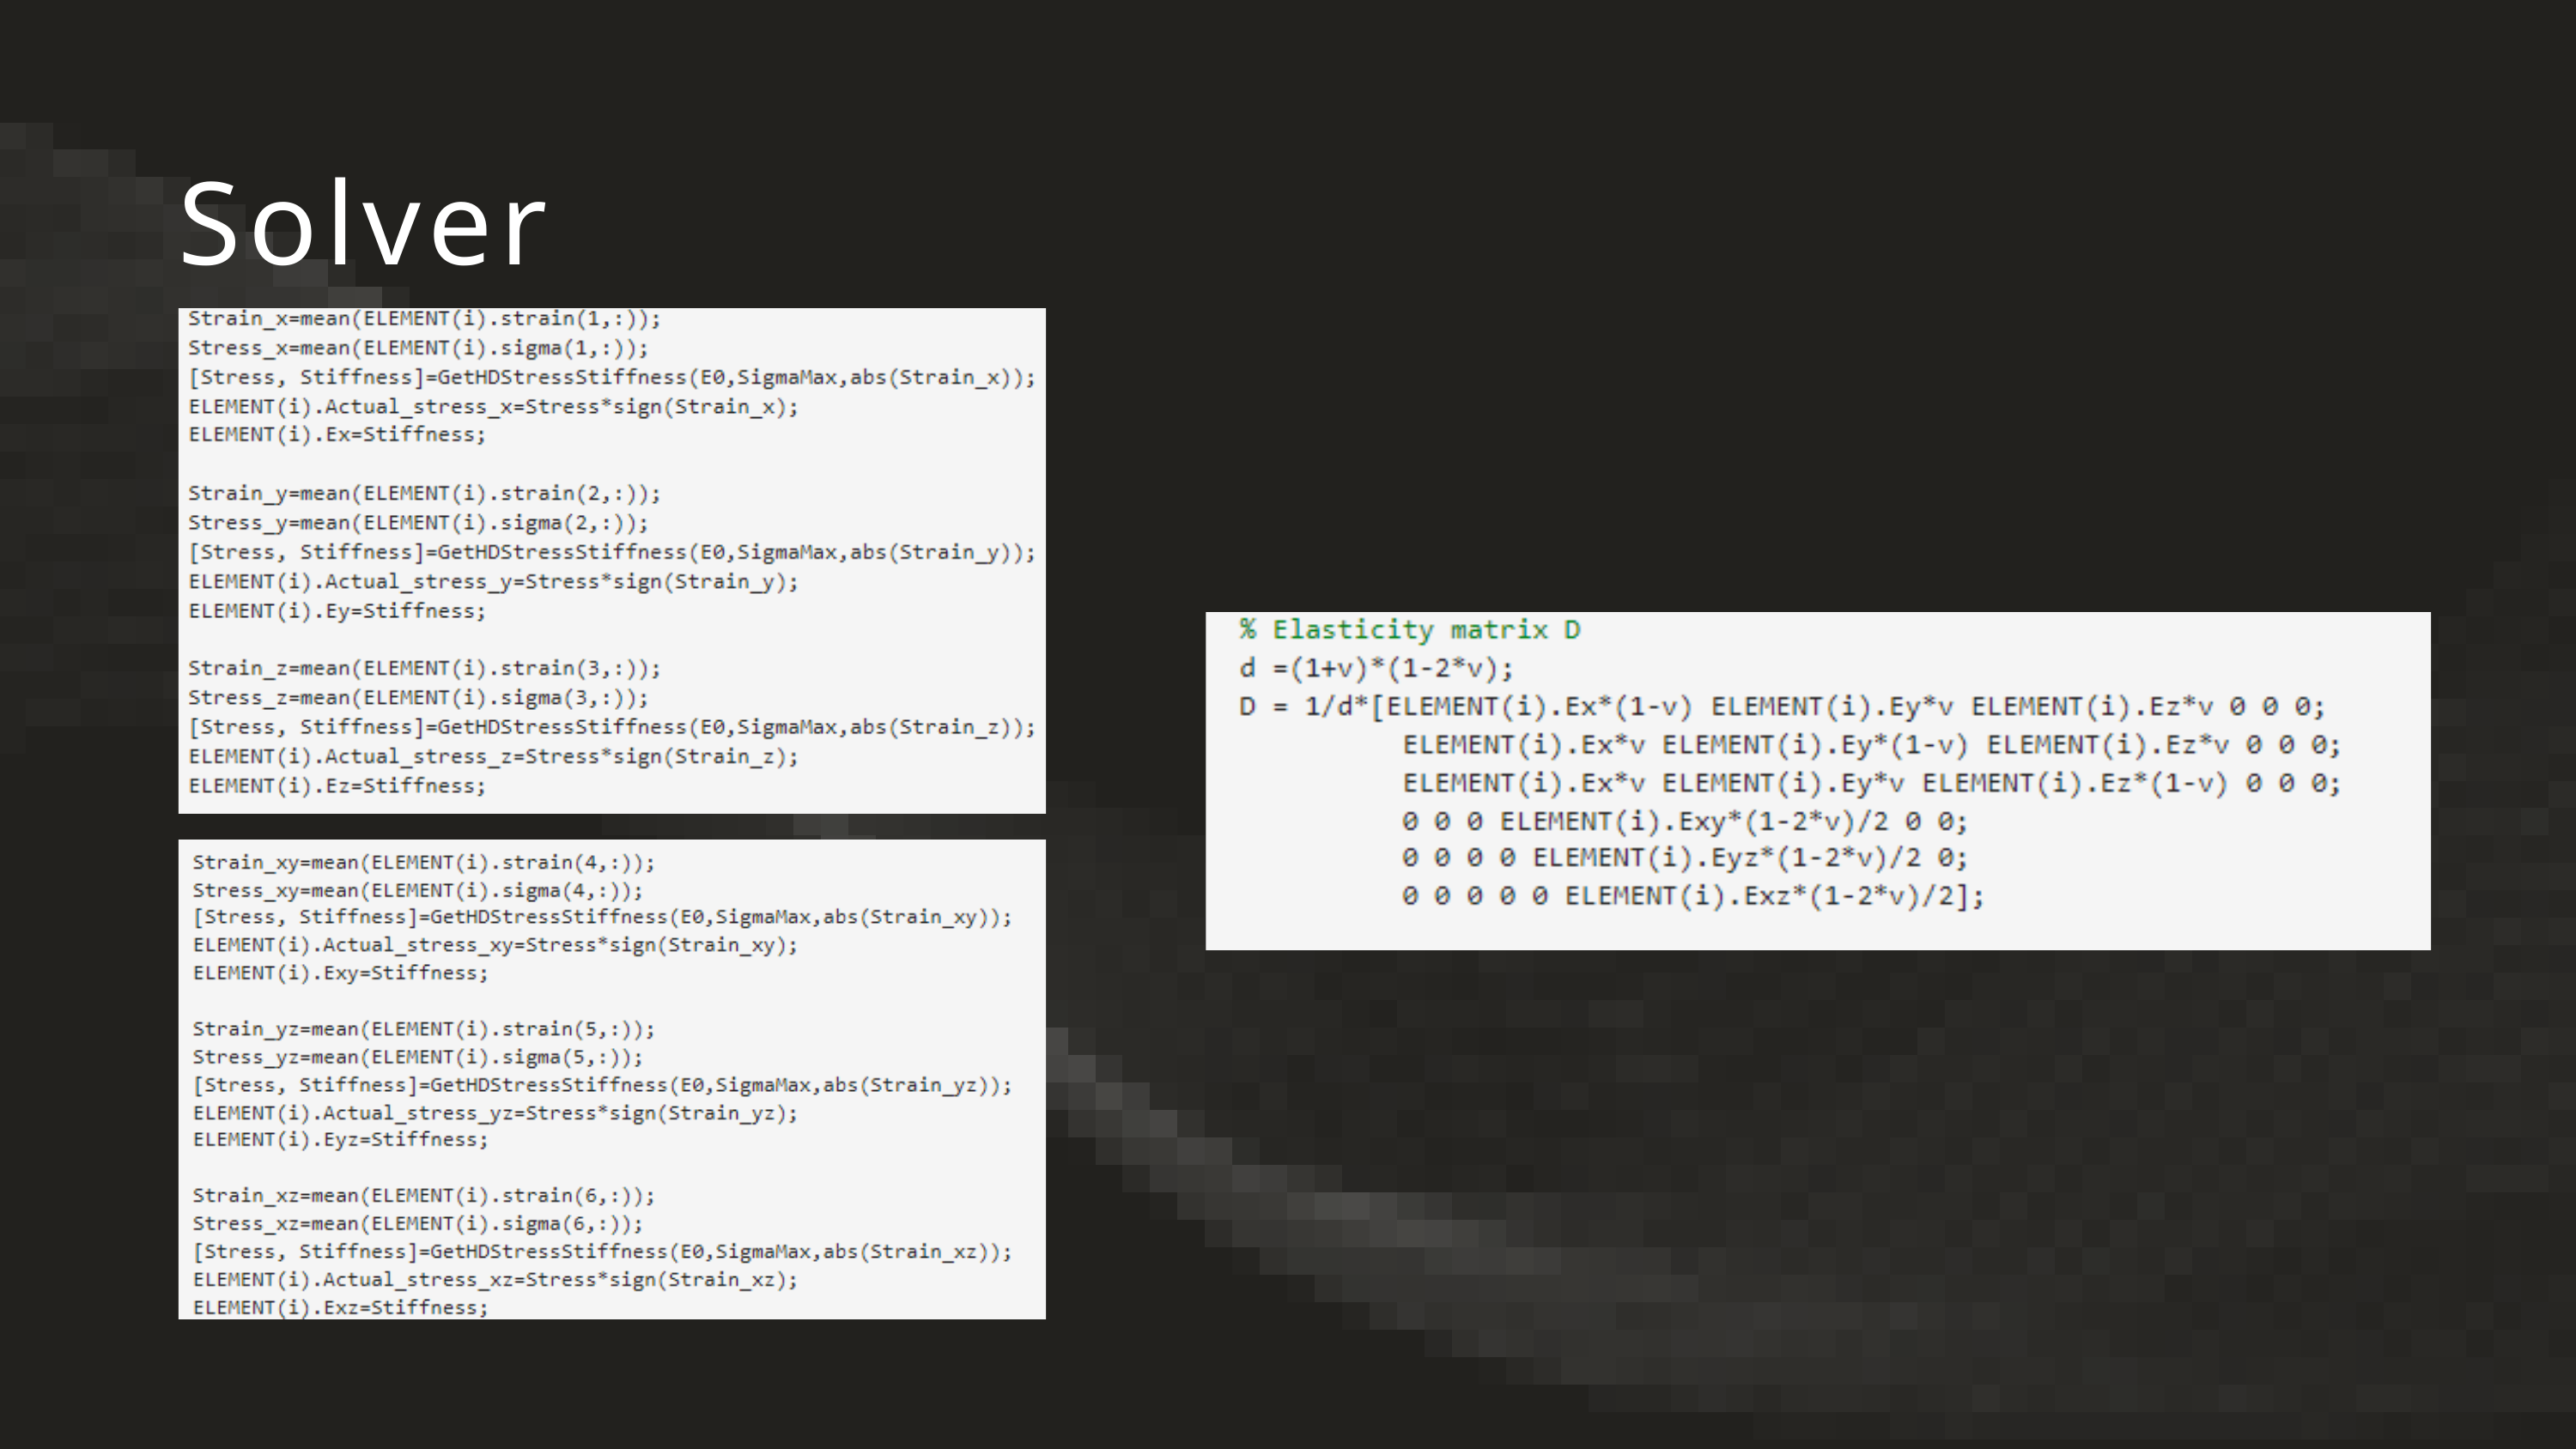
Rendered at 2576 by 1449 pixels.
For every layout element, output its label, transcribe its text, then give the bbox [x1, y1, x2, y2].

text_box [0, 123, 2576, 1440]
text_box Solver [178, 127, 1665, 288]
text_box [178, 308, 1047, 814]
text_box [1206, 612, 2432, 950]
text_box [178, 840, 1047, 1319]
